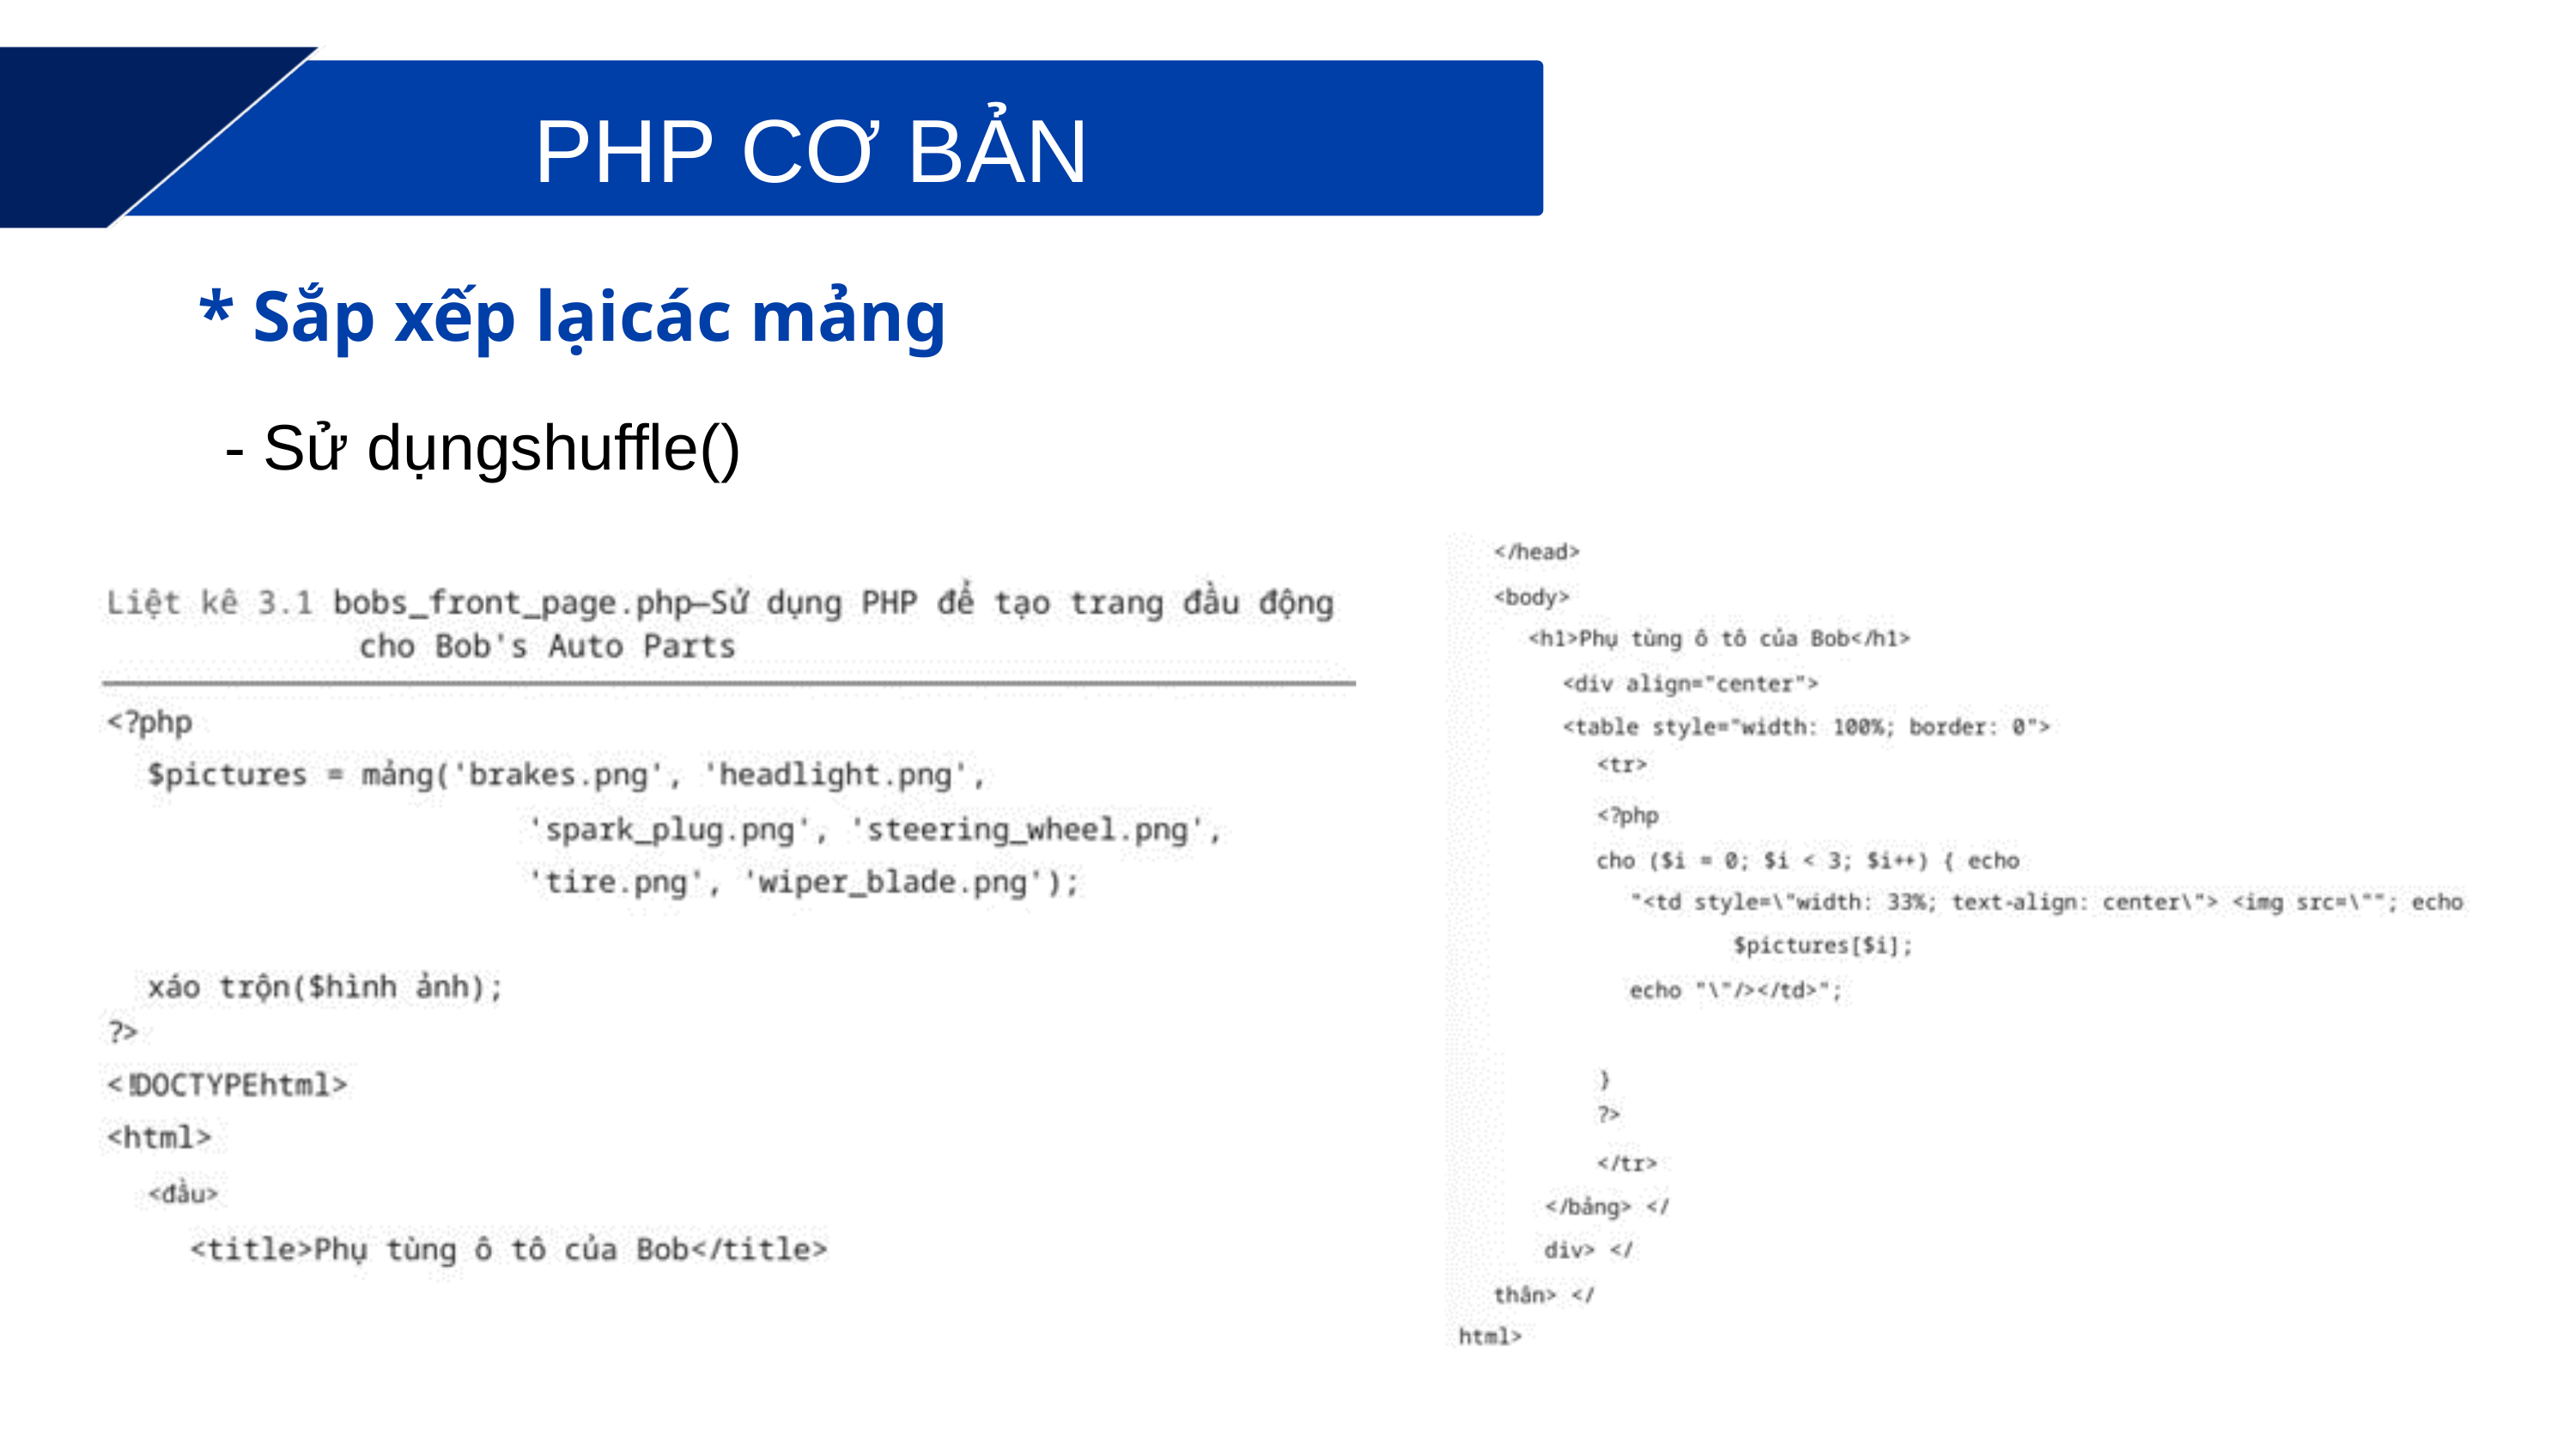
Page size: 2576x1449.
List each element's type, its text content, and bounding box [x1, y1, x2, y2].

text_box [0, 45, 96, 231]
text_box - Sử dụngshuffle() [224, 392, 748, 573]
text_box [112, 60, 1544, 216]
text_box * Sắp xếp lạicác mảng [197, 258, 1865, 403]
text_box PHP CƠ BẢN [96, 7, 1528, 270]
text_box [82, 571, 1357, 1304]
text_box [1444, 526, 2492, 1349]
